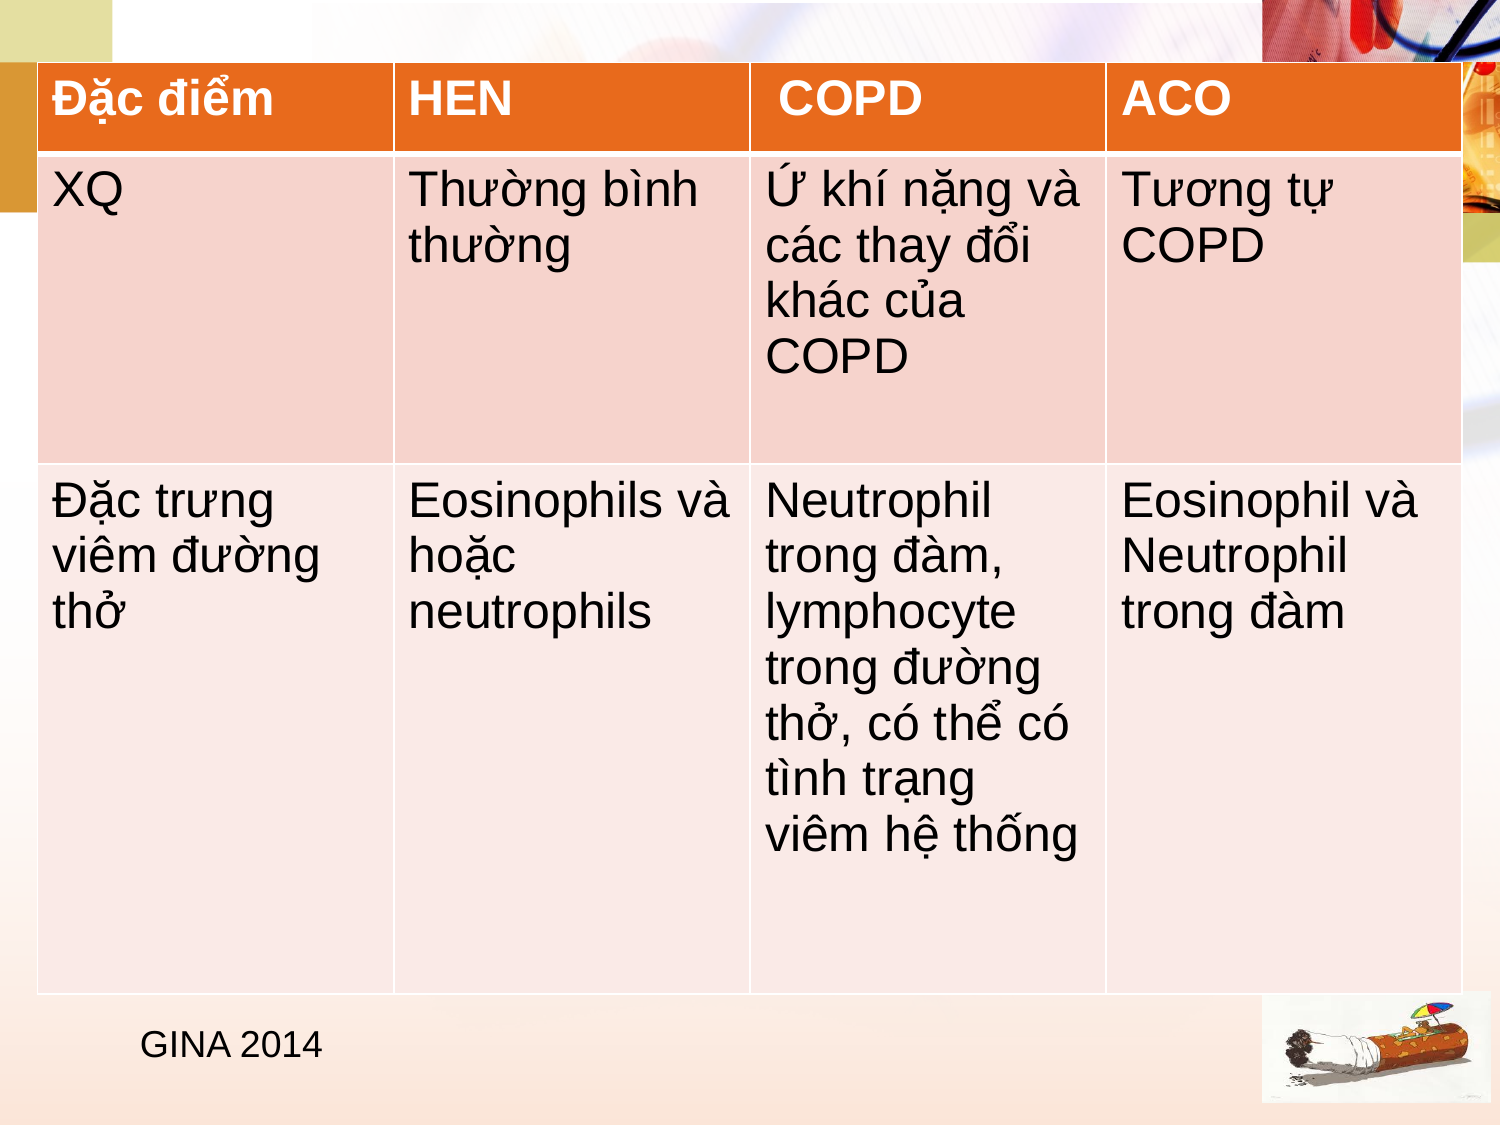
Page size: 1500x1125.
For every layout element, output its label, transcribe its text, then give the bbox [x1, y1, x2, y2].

text_box GINA 2014 [125, 1012, 550, 1073]
table_cell Eosinophil và Neutrophil trong đàm [1107, 465, 1461, 993]
table_header Đặc điểm [38, 63, 393, 151]
picture [1262, 0, 1500, 213]
table_cell Thường bình thường [395, 157, 749, 463]
picture [1262, 991, 1491, 1103]
table_cell Neutrophil trong đàm, lymphocyte trong đường thở, có thể có tình trạng viêm hệ thống [751, 465, 1105, 993]
table_cell Tương tự COPD [1107, 157, 1461, 463]
table_cell XQ [38, 157, 393, 463]
table_header COPD [751, 63, 1105, 151]
table_cell Ứ khí nặng và các thay đổi khác của COPD [751, 157, 1105, 463]
table_header ACO [1107, 63, 1461, 151]
table_cell Đặc trưng viêm đường thở [38, 465, 393, 993]
table_cell Eosinophils và hoặc neutrophils [395, 465, 749, 993]
table_header HEN [395, 63, 749, 151]
